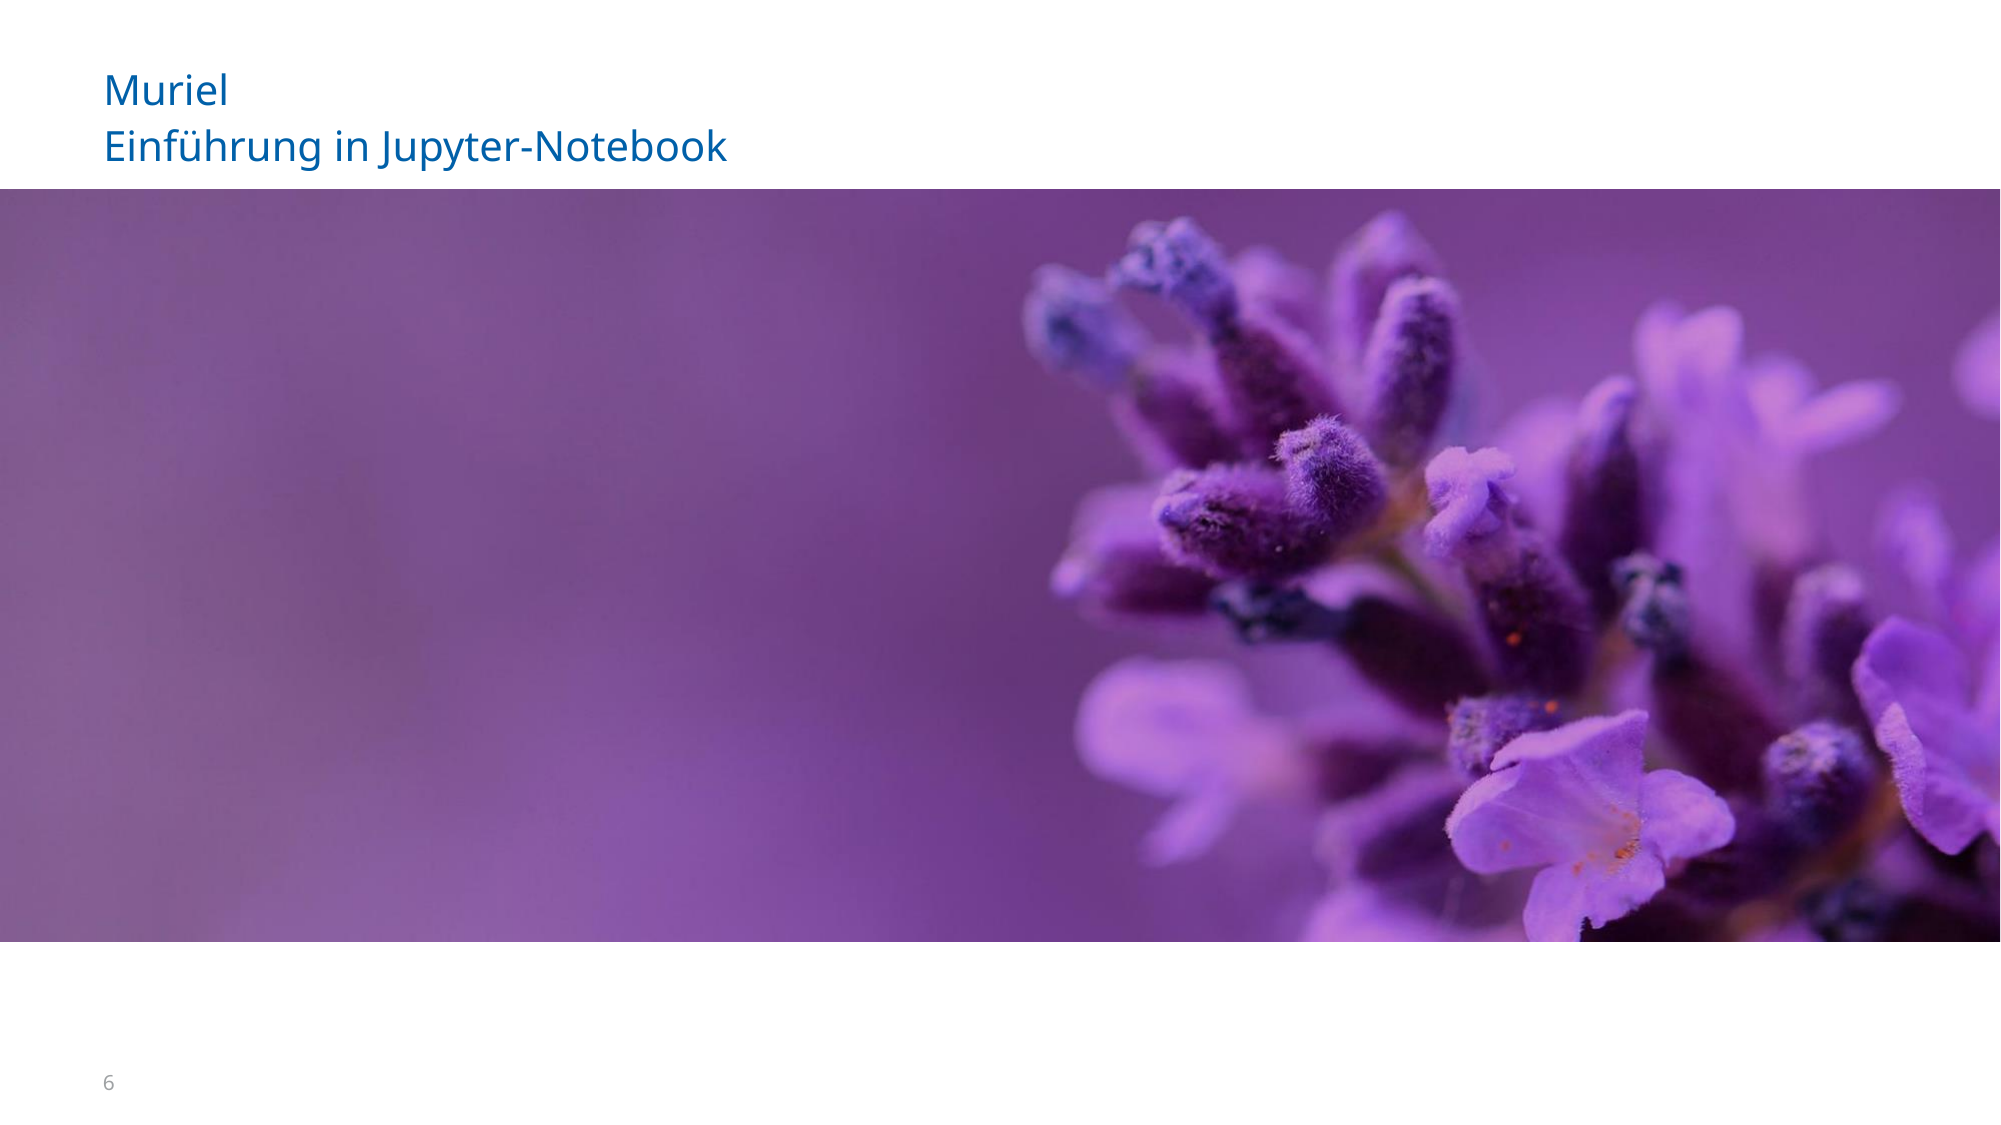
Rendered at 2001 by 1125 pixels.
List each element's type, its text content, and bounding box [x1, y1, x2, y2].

picture [0, 189, 2001, 942]
title Muriel [103, 60, 1898, 116]
list Einführung in Jupyter-Notebook [103, 116, 1898, 173]
slide_number 6 [102, 1065, 182, 1089]
